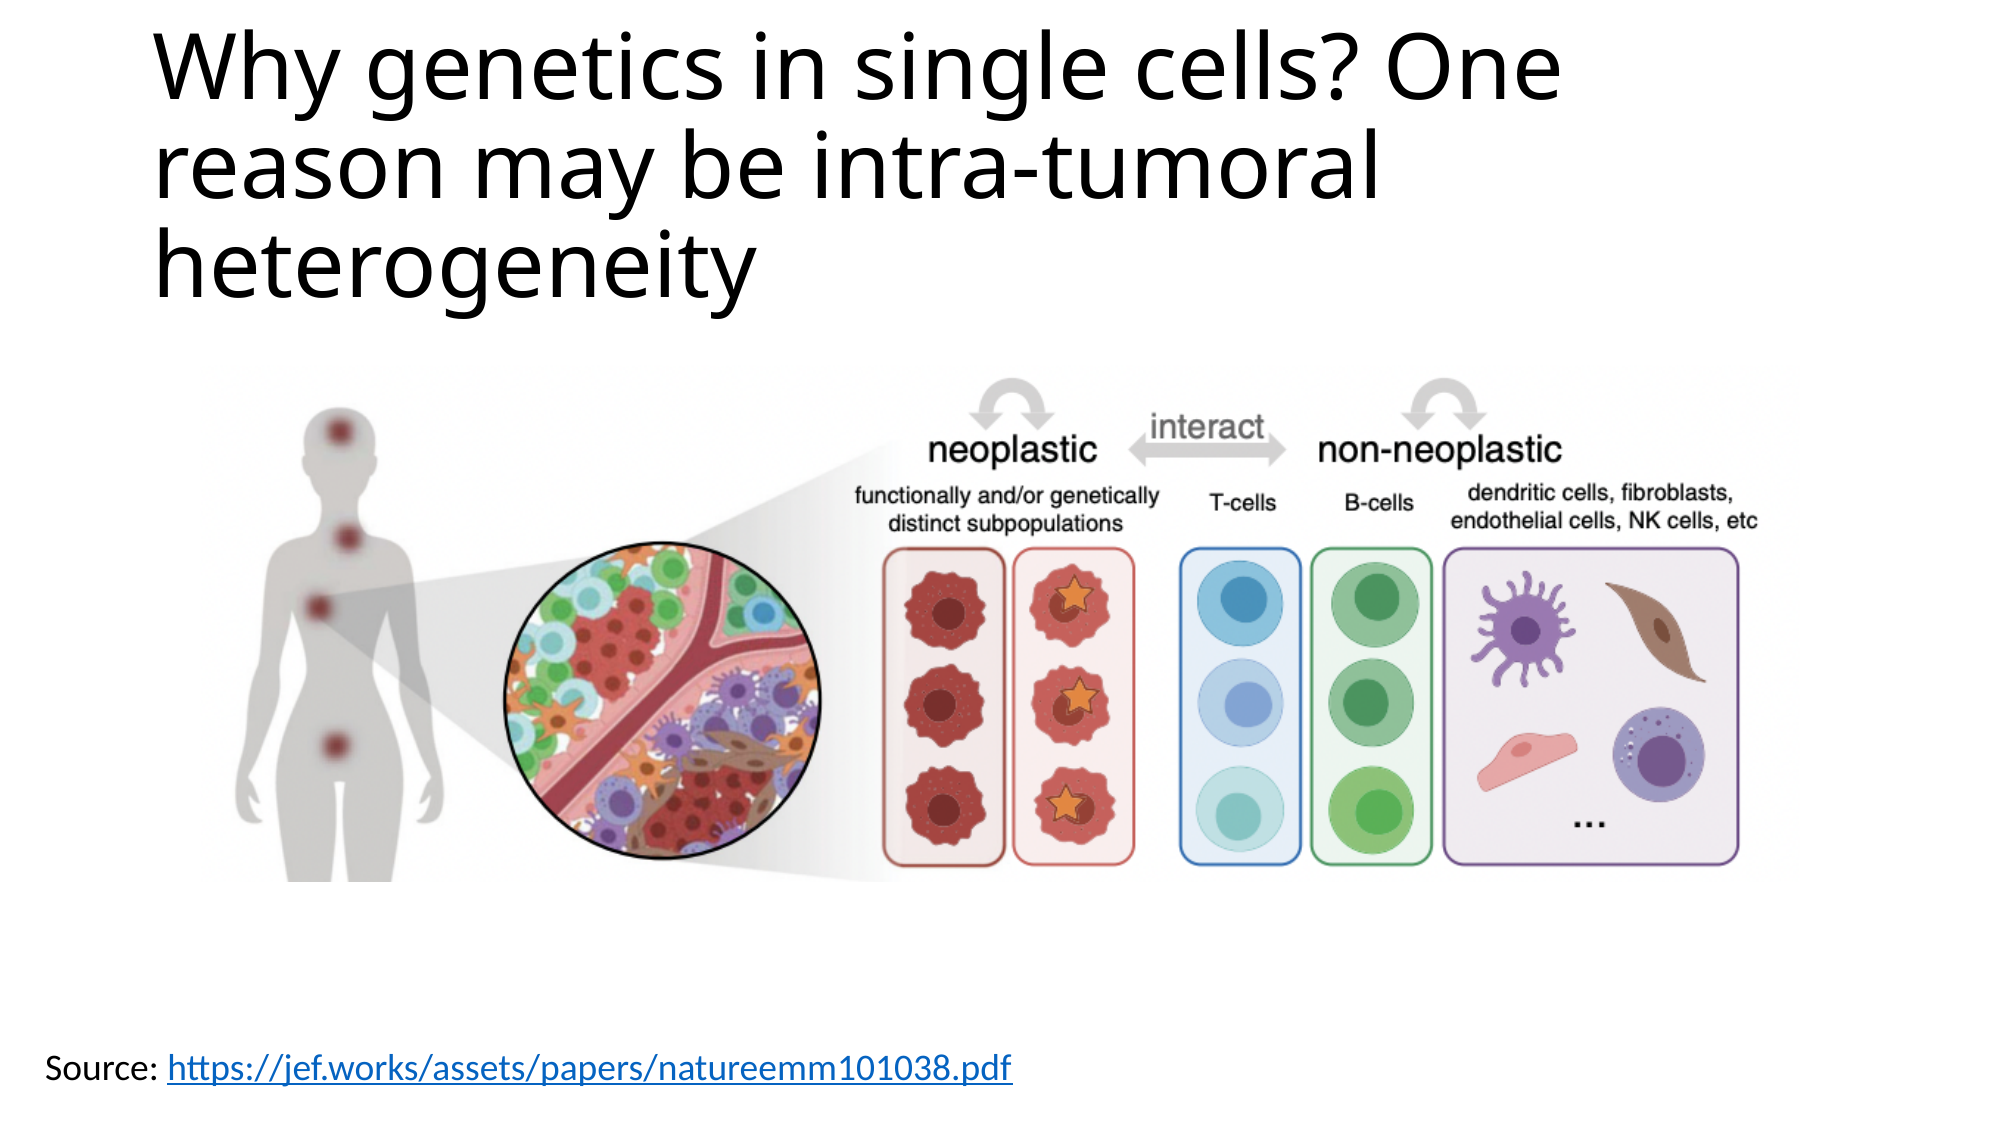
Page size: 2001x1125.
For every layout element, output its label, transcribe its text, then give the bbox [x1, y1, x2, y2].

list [200, 365, 1800, 882]
text_box Source: https://jef.works/assets/papers/natureemm101038.pdf [30, 1035, 1036, 1096]
title Why genetics in single cells? One reason may be intra-tumoral heterogeneity [137, 59, 1863, 278]
